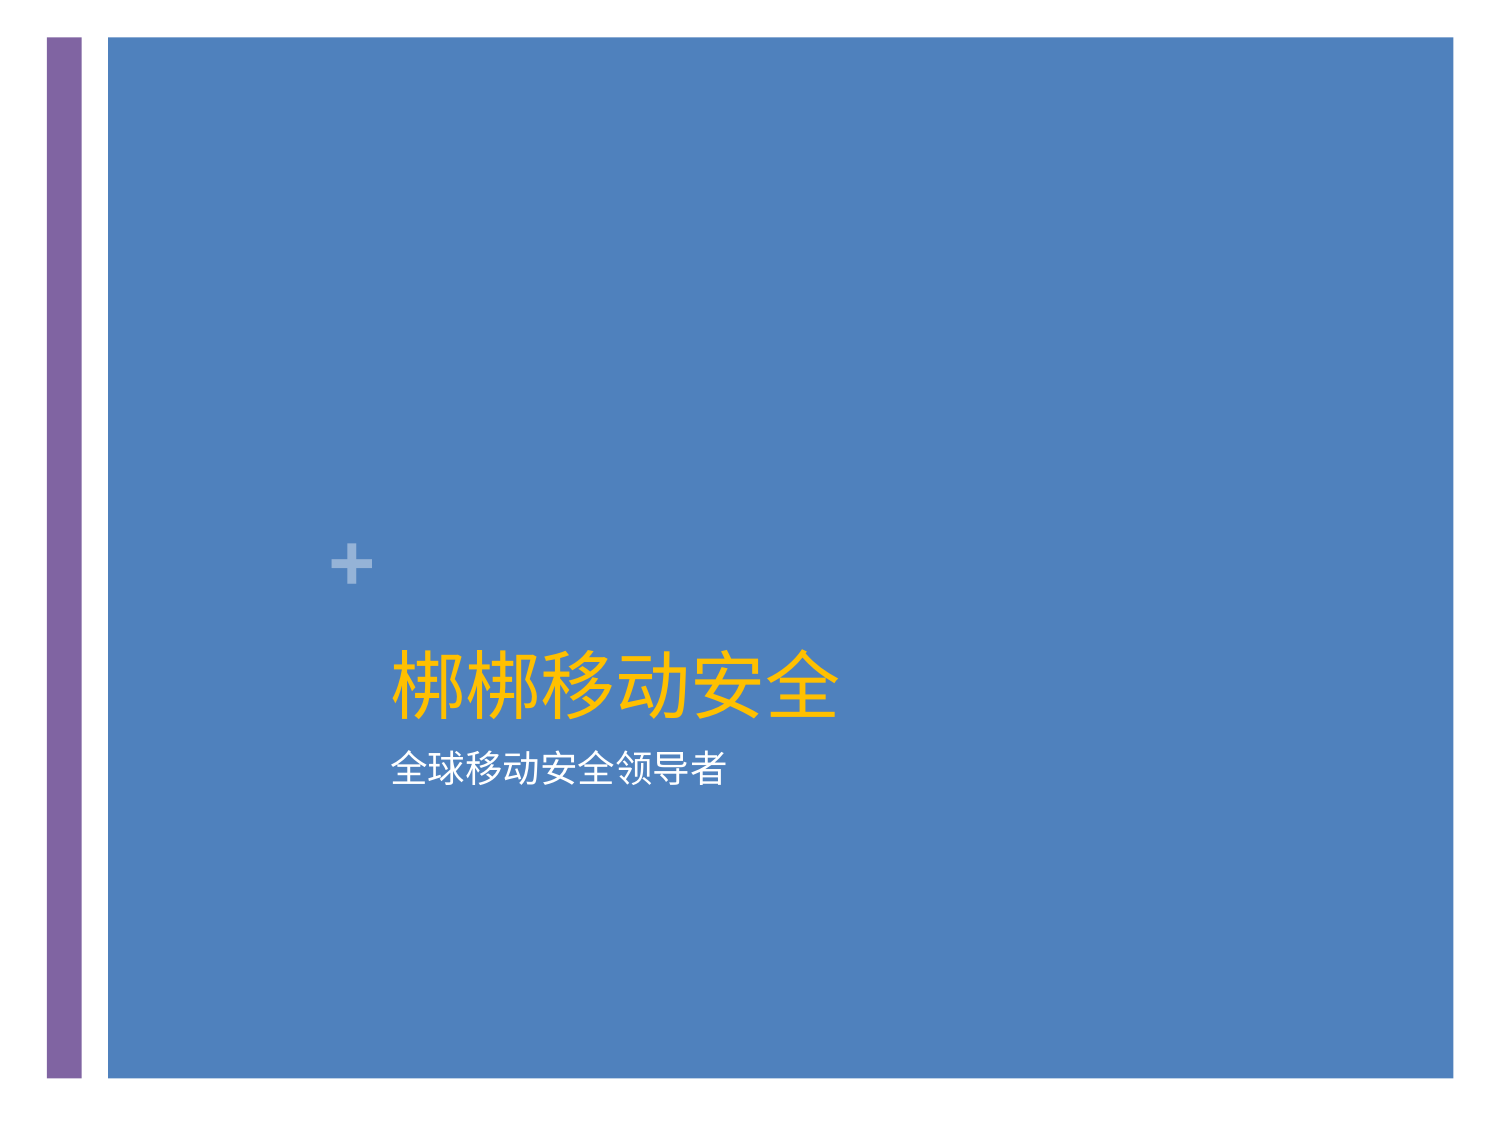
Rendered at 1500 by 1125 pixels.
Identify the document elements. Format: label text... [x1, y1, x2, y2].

title 梆梆移动安全 [374, 512, 1301, 737]
list 全球移动安全领导者 [374, 737, 1301, 984]
